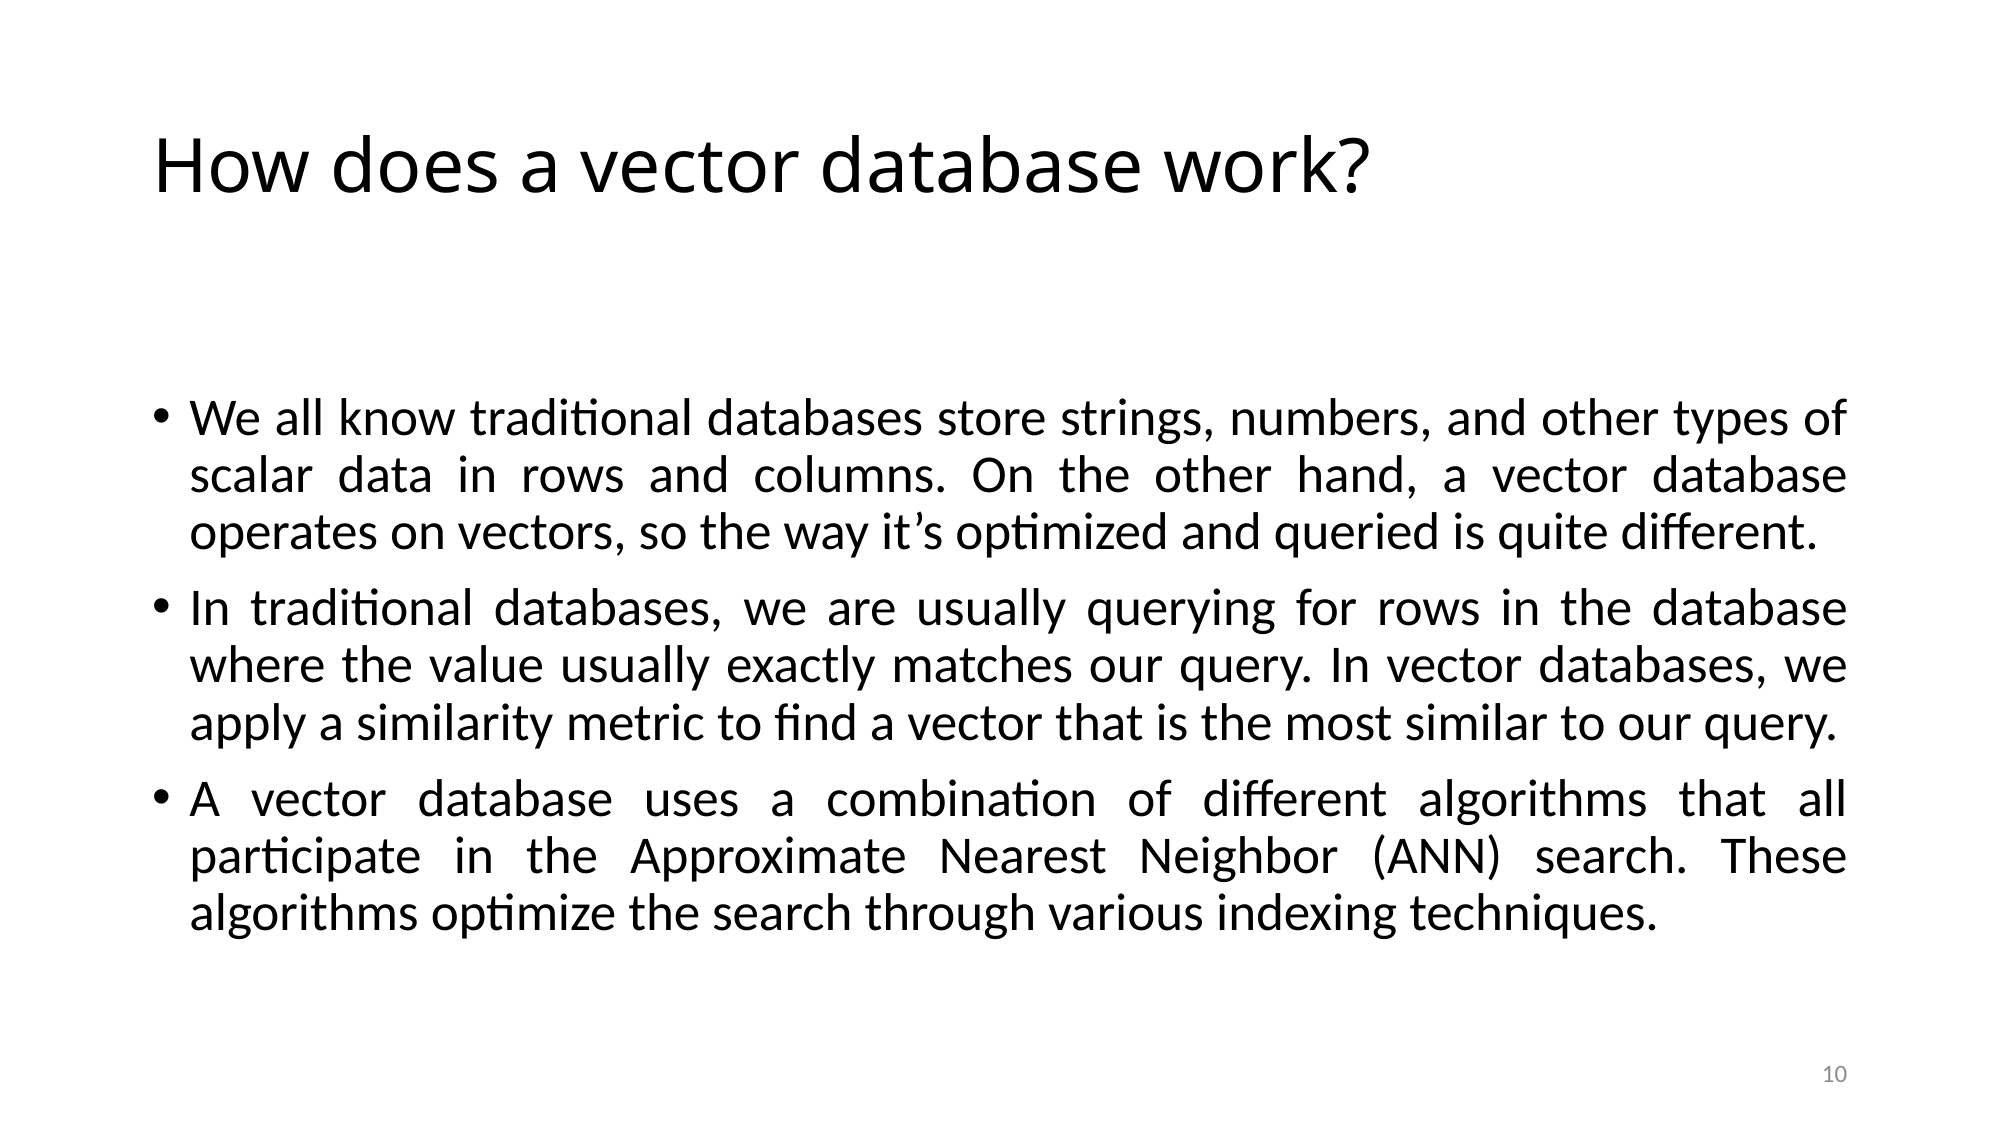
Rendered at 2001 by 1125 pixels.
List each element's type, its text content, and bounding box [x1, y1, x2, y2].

title How does a vector database work? [137, 59, 1863, 278]
slide_number 10 [1412, 1042, 1863, 1103]
list We all know traditional databases store strings, numbers, and other types of scalar data in rows and columns. On the other hand, a vector database operates on vectors, so the way it’s optimized and queried is quite different. In traditional databases, we are usually querying for rows in the database where the value usually exactly matches our query. In vector databases, we apply a similarity metric to find a vector that is the most similar to our query. A vector database uses a combination of different algorithms that all participate in the Approximate Nearest Neighbor (ANN) search. These algorithms optimize the search through various indexing techniques. [137, 299, 1863, 1014]
